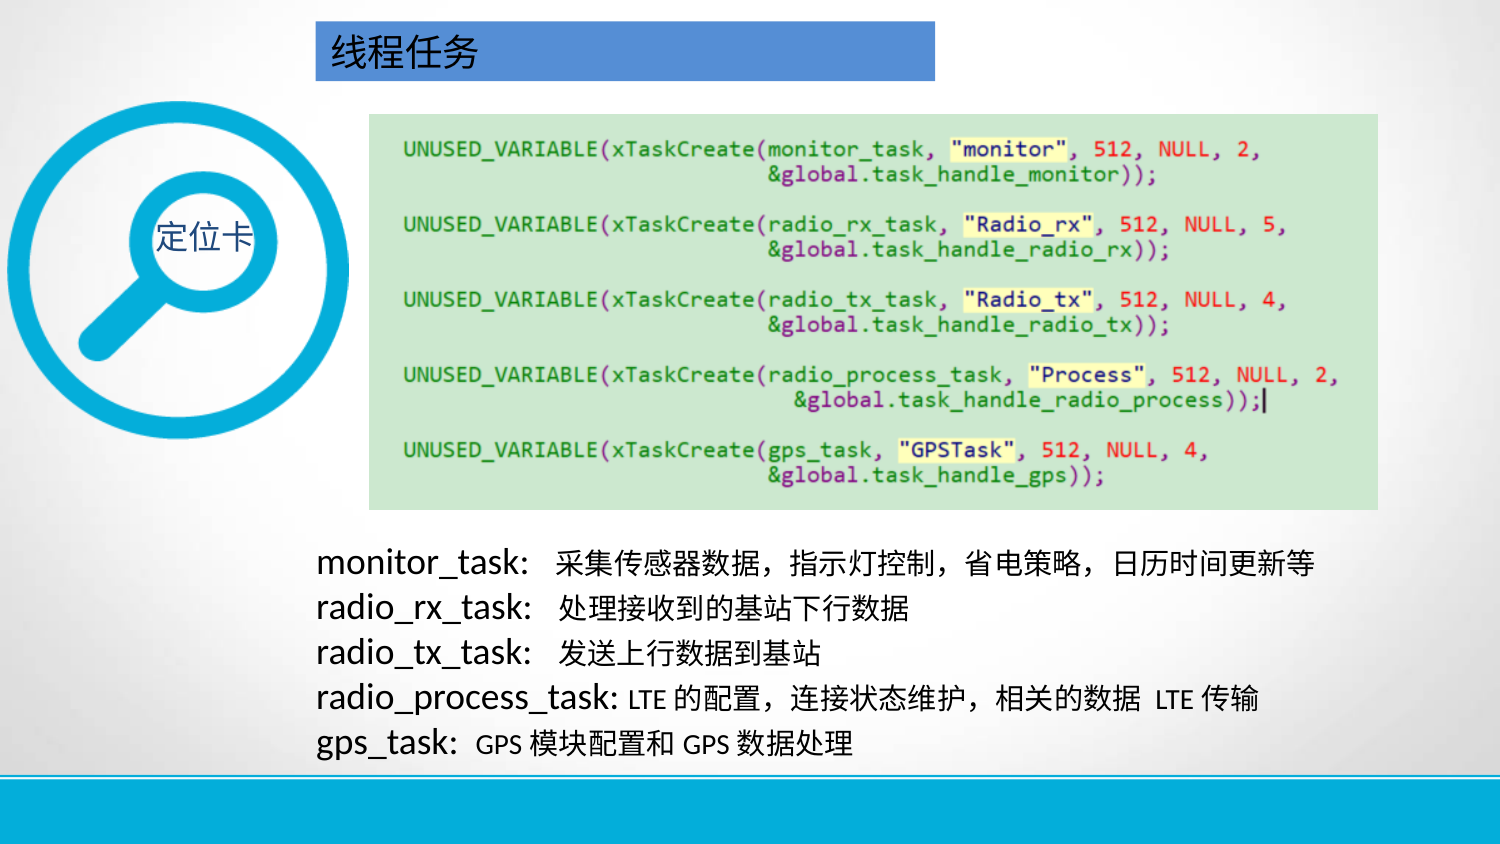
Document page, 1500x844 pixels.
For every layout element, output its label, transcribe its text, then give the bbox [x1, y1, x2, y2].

picture [0, 0, 1500, 774]
text_box monitor_task: 采集传感器数据，指示灯控制，省电策略，日历时间更新等 radio_rx_task: 处理接收到的基站下行数据 radio_tx_task: 发送上行数据到基站 radio_process_task: LTE的配置，连接状态维护，相关的数据 LTE传输 gps_task: GPS模块配置和GPS数据处理 [301, 529, 1430, 770]
text_box 线程任务 [315, 21, 936, 82]
